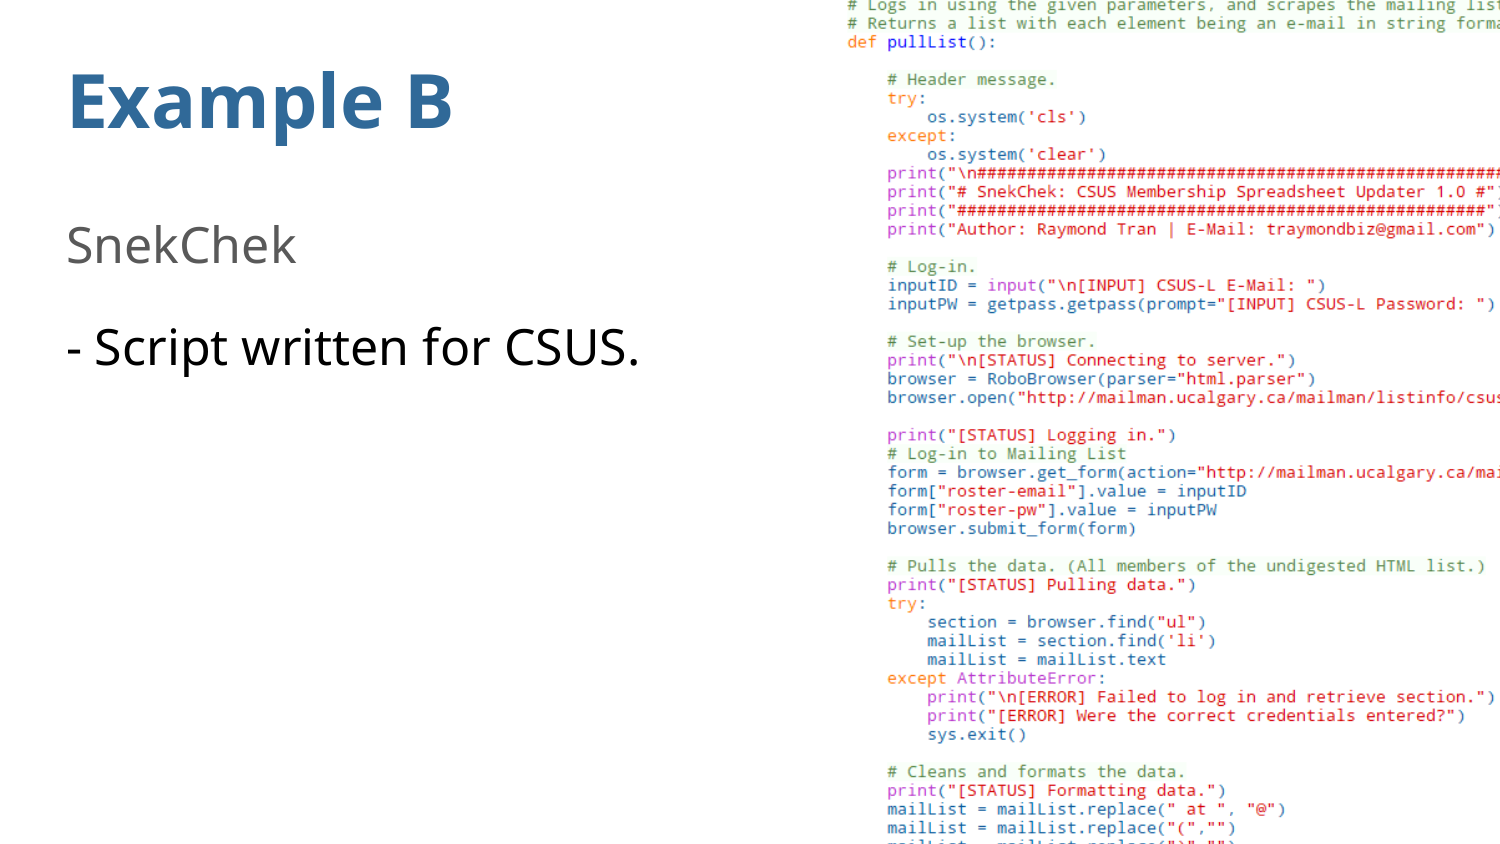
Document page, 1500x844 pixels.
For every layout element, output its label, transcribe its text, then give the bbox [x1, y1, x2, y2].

title Example B [51, 38, 840, 167]
picture [845, 0, 1500, 844]
list SnekChek - Script written for CSUS. [51, 189, 840, 750]
